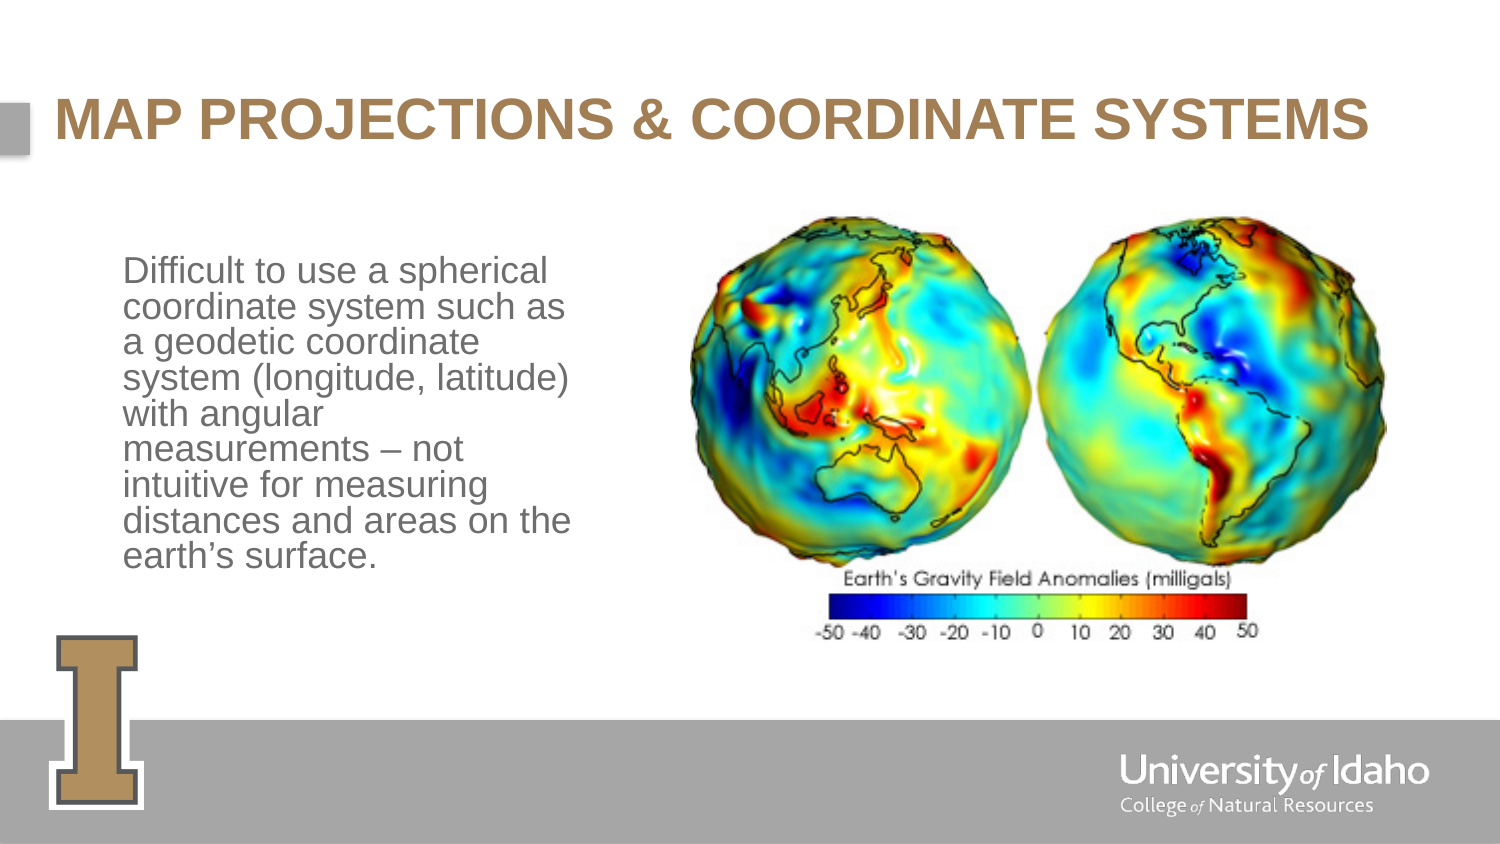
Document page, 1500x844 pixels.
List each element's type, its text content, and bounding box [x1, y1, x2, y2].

title Map Projections & Coordinate Systems [54, 80, 1405, 175]
picture [690, 211, 1387, 642]
list Difficult to use a spherical coordinate system such as a geodetic coordinate system (longitude, latitude) with angular measurements – not intuitive for measuring distances and areas on the earth’s surface. [88, 255, 577, 632]
